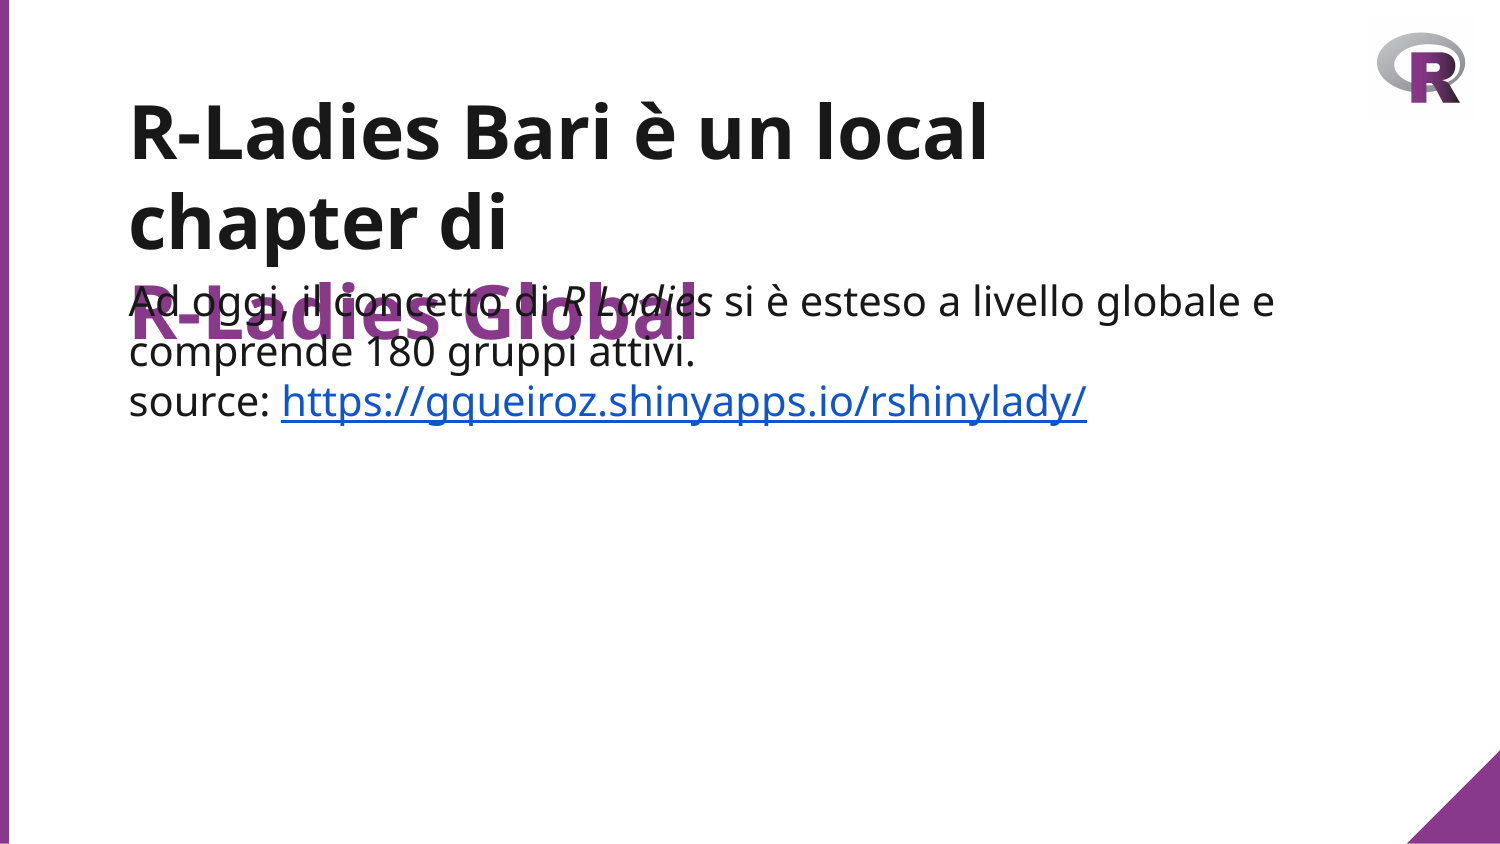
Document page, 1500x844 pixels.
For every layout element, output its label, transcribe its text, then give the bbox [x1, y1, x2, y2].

picture [1367, 14, 1475, 122]
title R-Ladies Bari è un local chapter di R-Ladies Global [113, 69, 1195, 210]
list Ad oggi, il concetto di R Ladies si è esteso a livello globale e comprende 180 gruppi attivi. source: https://gqueiroz.shinyapps.io/rshinylady/ [113, 260, 1409, 777]
